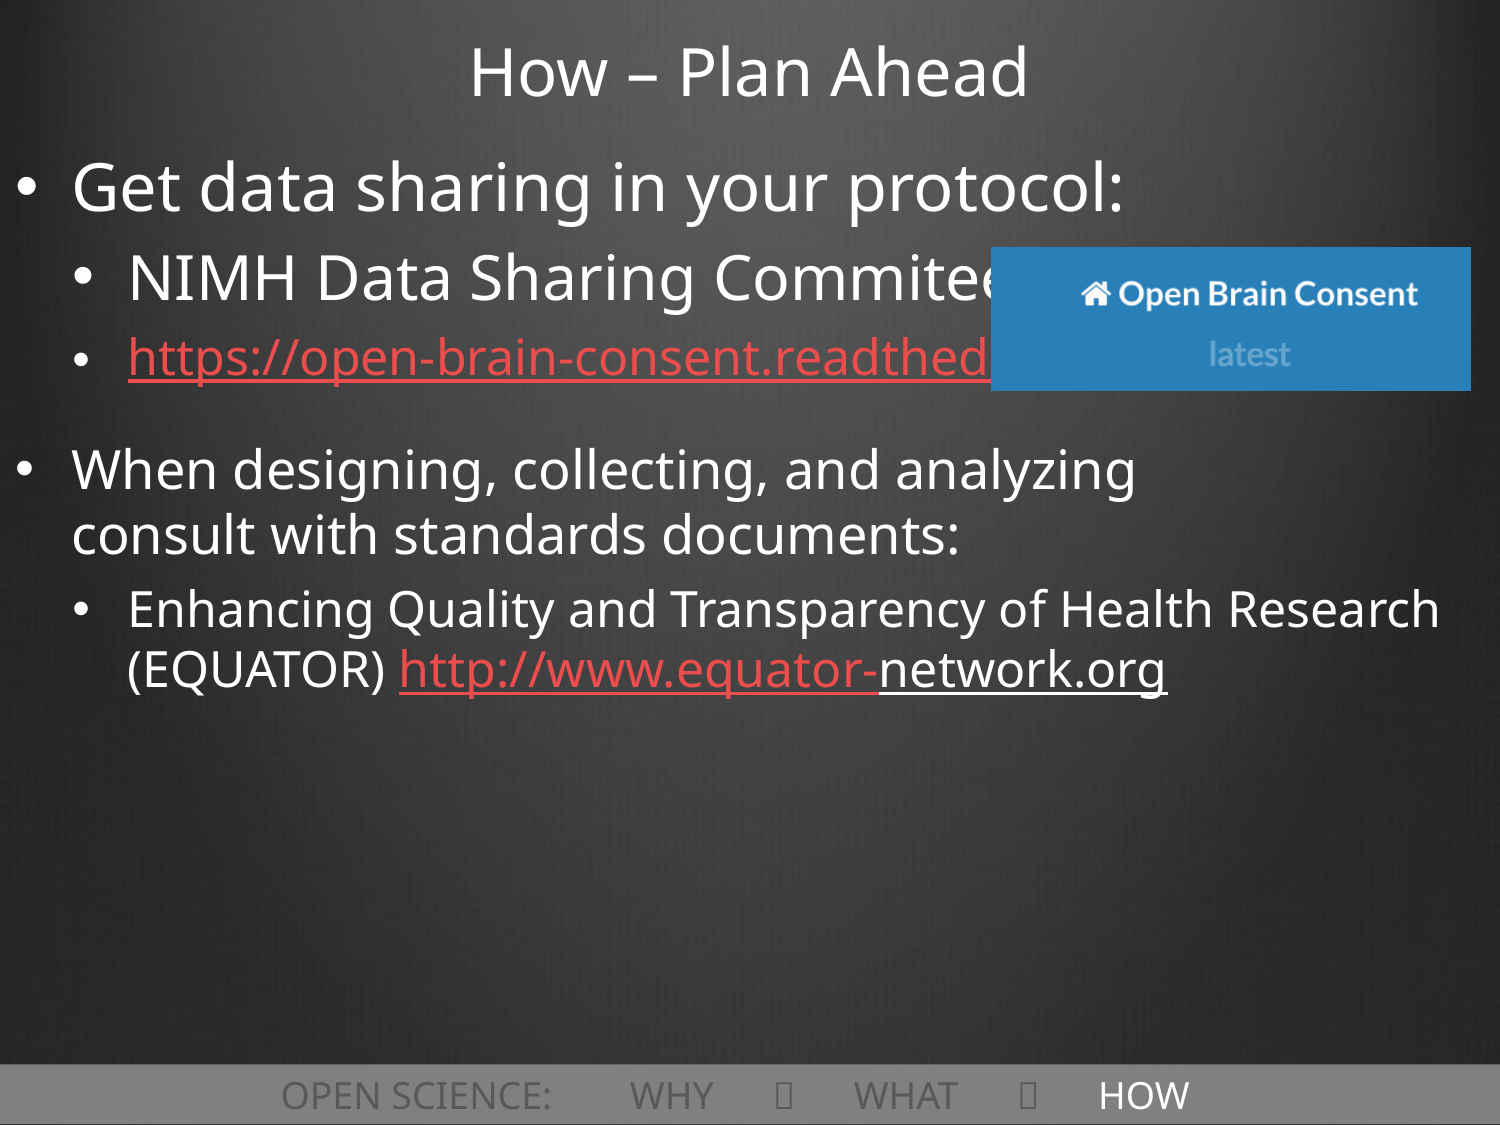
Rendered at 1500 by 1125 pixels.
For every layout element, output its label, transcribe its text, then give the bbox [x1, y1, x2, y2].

text_box OPEN SCIENCE: WHY  WHAT  HOW [0, 1064, 1500, 1125]
list Get data sharing in your protocol: NIMH Data Sharing Commitee https://open-brain-consent.readthedocs.io When designing, collecting, and analyzing consult with standards documents: Enhancing Quality and Transparency of Health Research (EQUATOR) http://www.equator-network.org [0, 137, 1486, 936]
picture [991, 247, 1471, 391]
title How – Plan Ahead [112, 0, 1388, 137]
